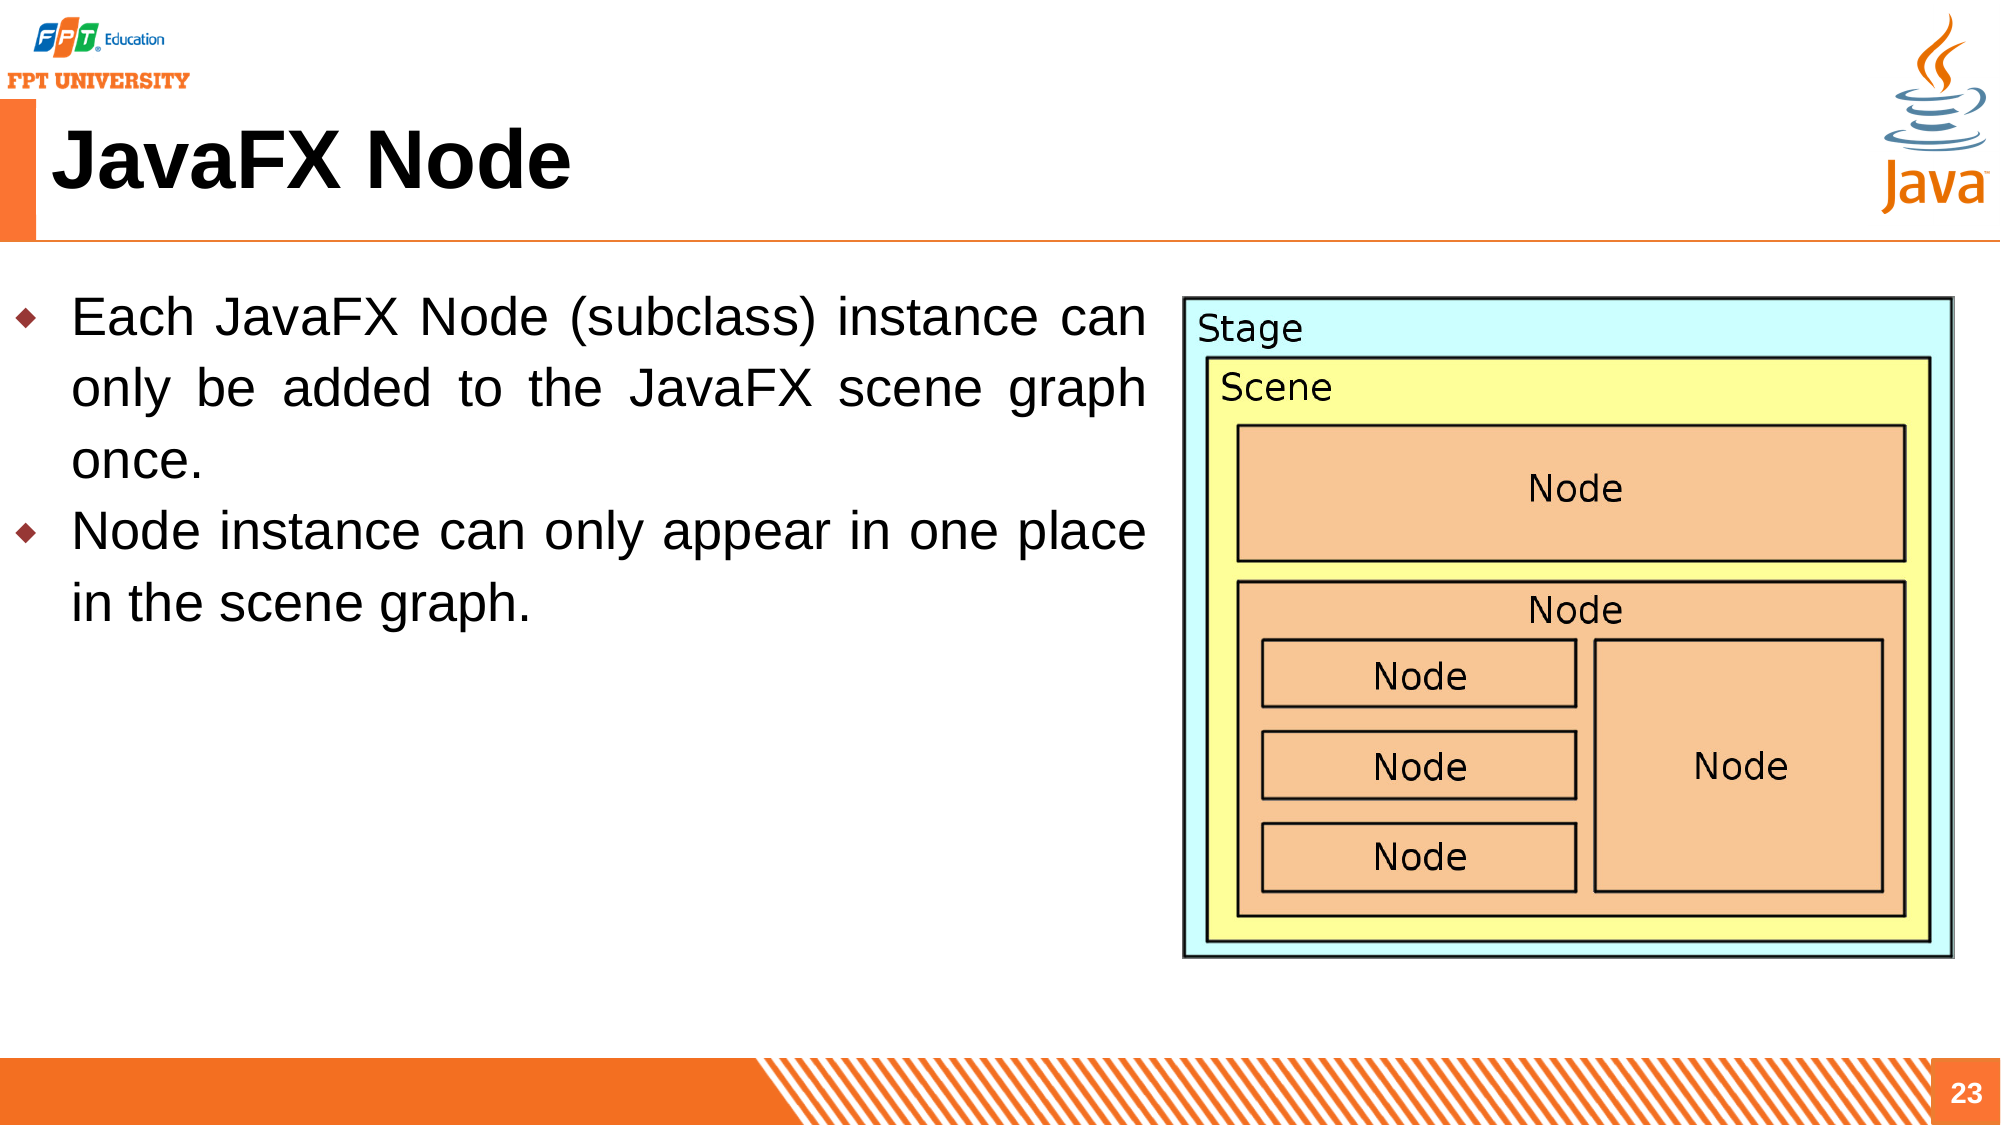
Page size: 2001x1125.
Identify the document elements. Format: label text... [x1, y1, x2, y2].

picture [1868, 4, 2000, 226]
picture [0, 2, 197, 99]
slide_number 23 [1933, 1059, 2000, 1124]
picture [0, 1058, 1934, 1125]
title JavaFX Node [36, 108, 1869, 215]
list Each JavaFX Node (subclass) instance can only be added to the JavaFX scene graph once. Node instance can only appear in one place in the scene graph. [0, 266, 1165, 1057]
picture [1181, 296, 1955, 959]
